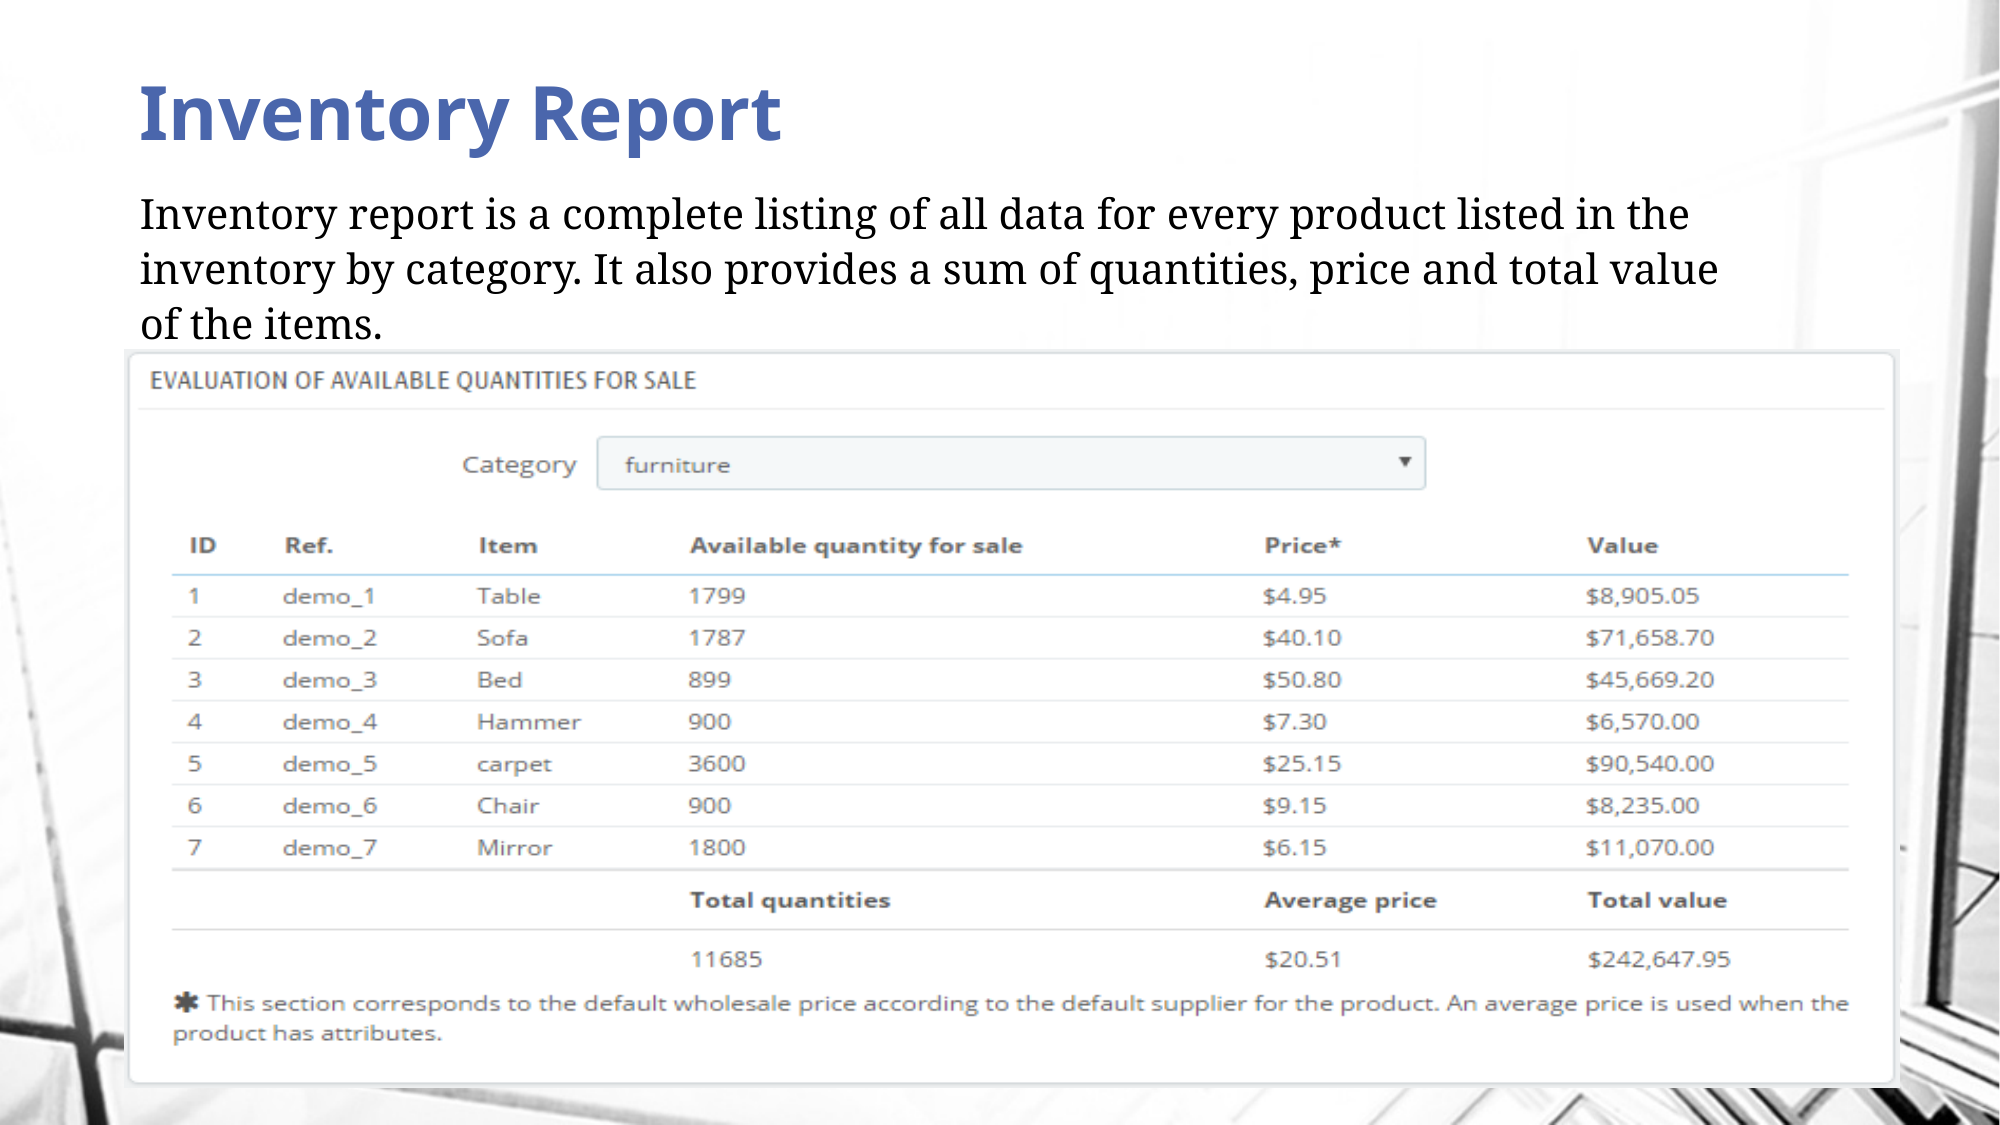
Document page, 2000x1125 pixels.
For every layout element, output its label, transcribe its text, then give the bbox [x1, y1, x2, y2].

picture [0, 0, 2000, 1125]
list Inventory report is a complete listing of all data for every product listed in the inventory by category. It also provides a sum of quantities, price and total value of the items. [124, 174, 1775, 349]
title Inventory Report [124, 50, 850, 163]
